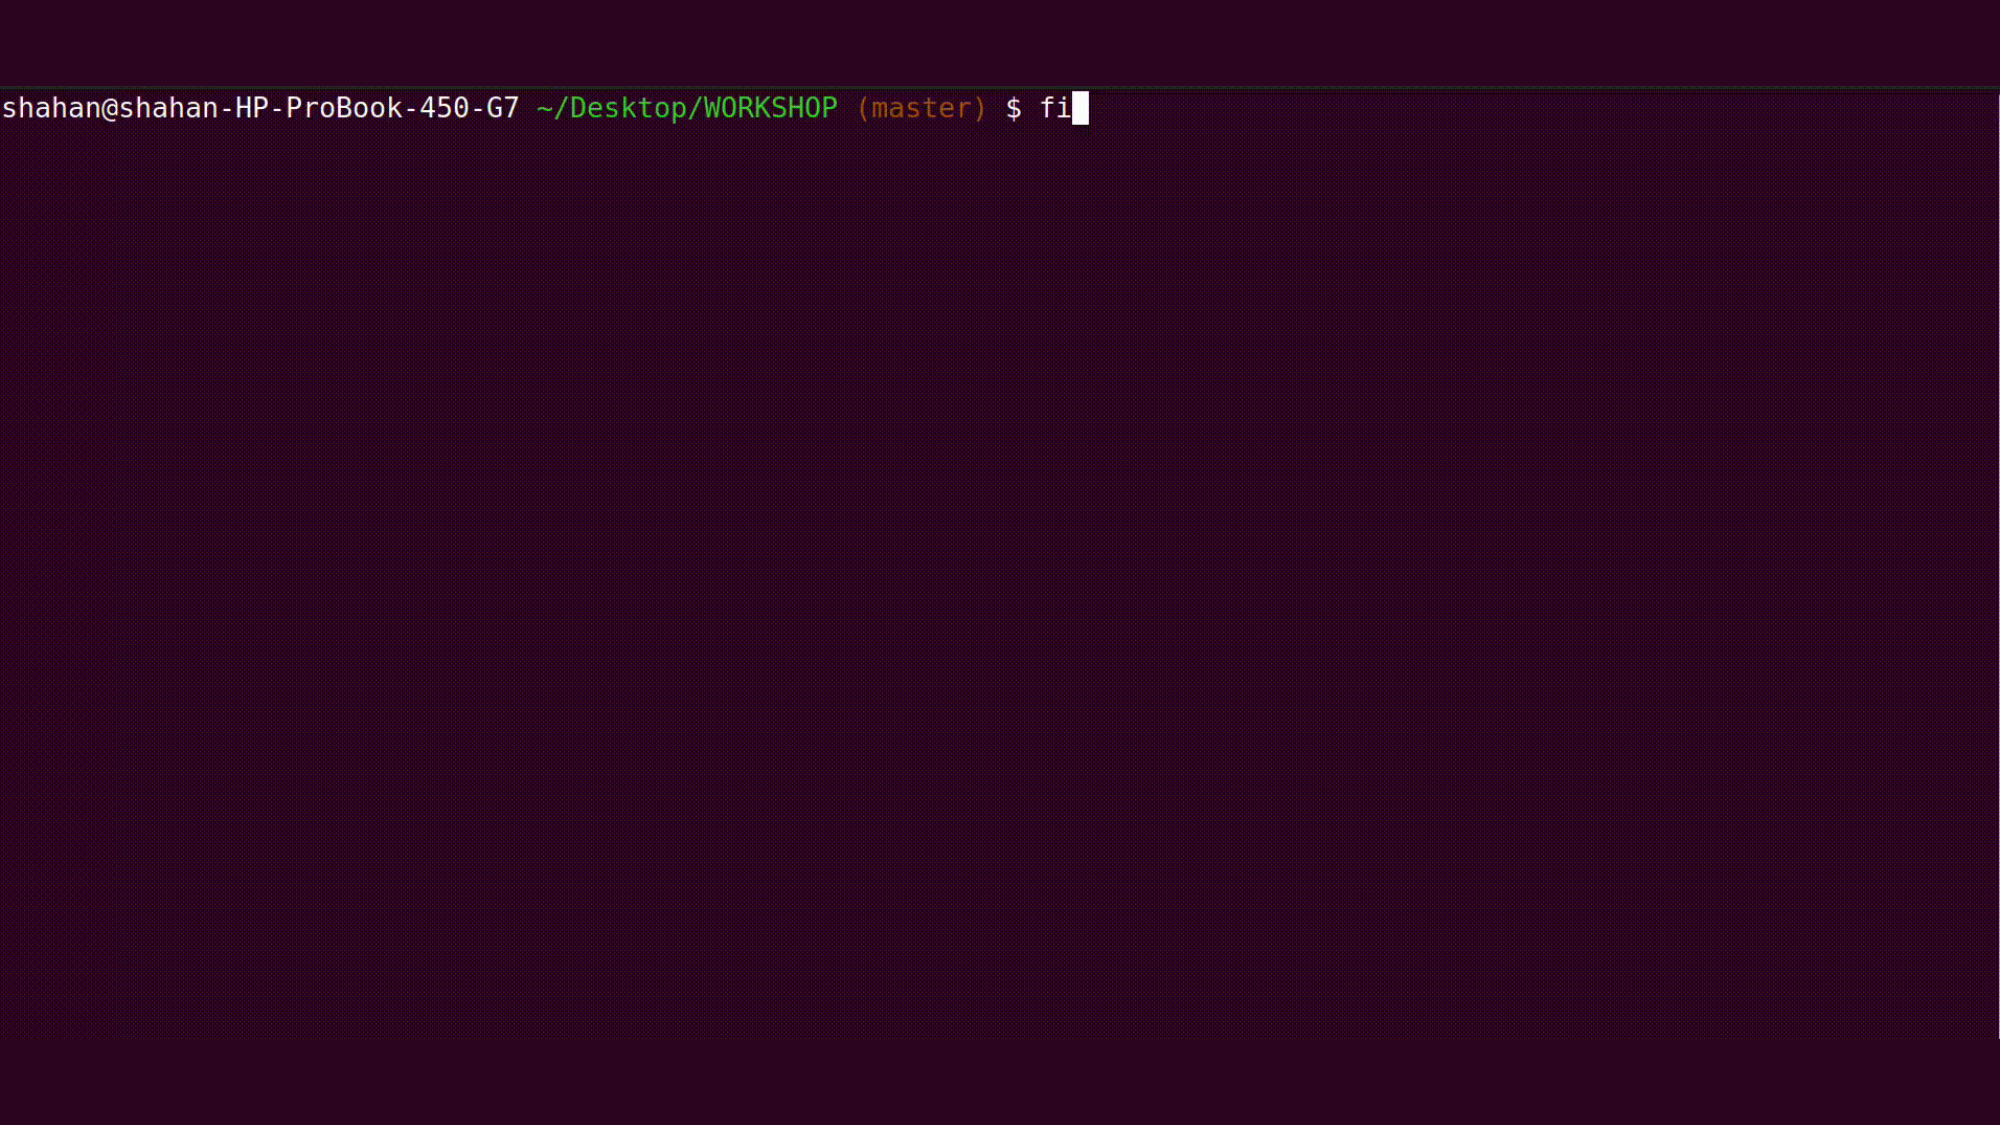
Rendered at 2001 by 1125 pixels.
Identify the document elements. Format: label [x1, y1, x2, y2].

picture [0, 86, 2000, 1039]
